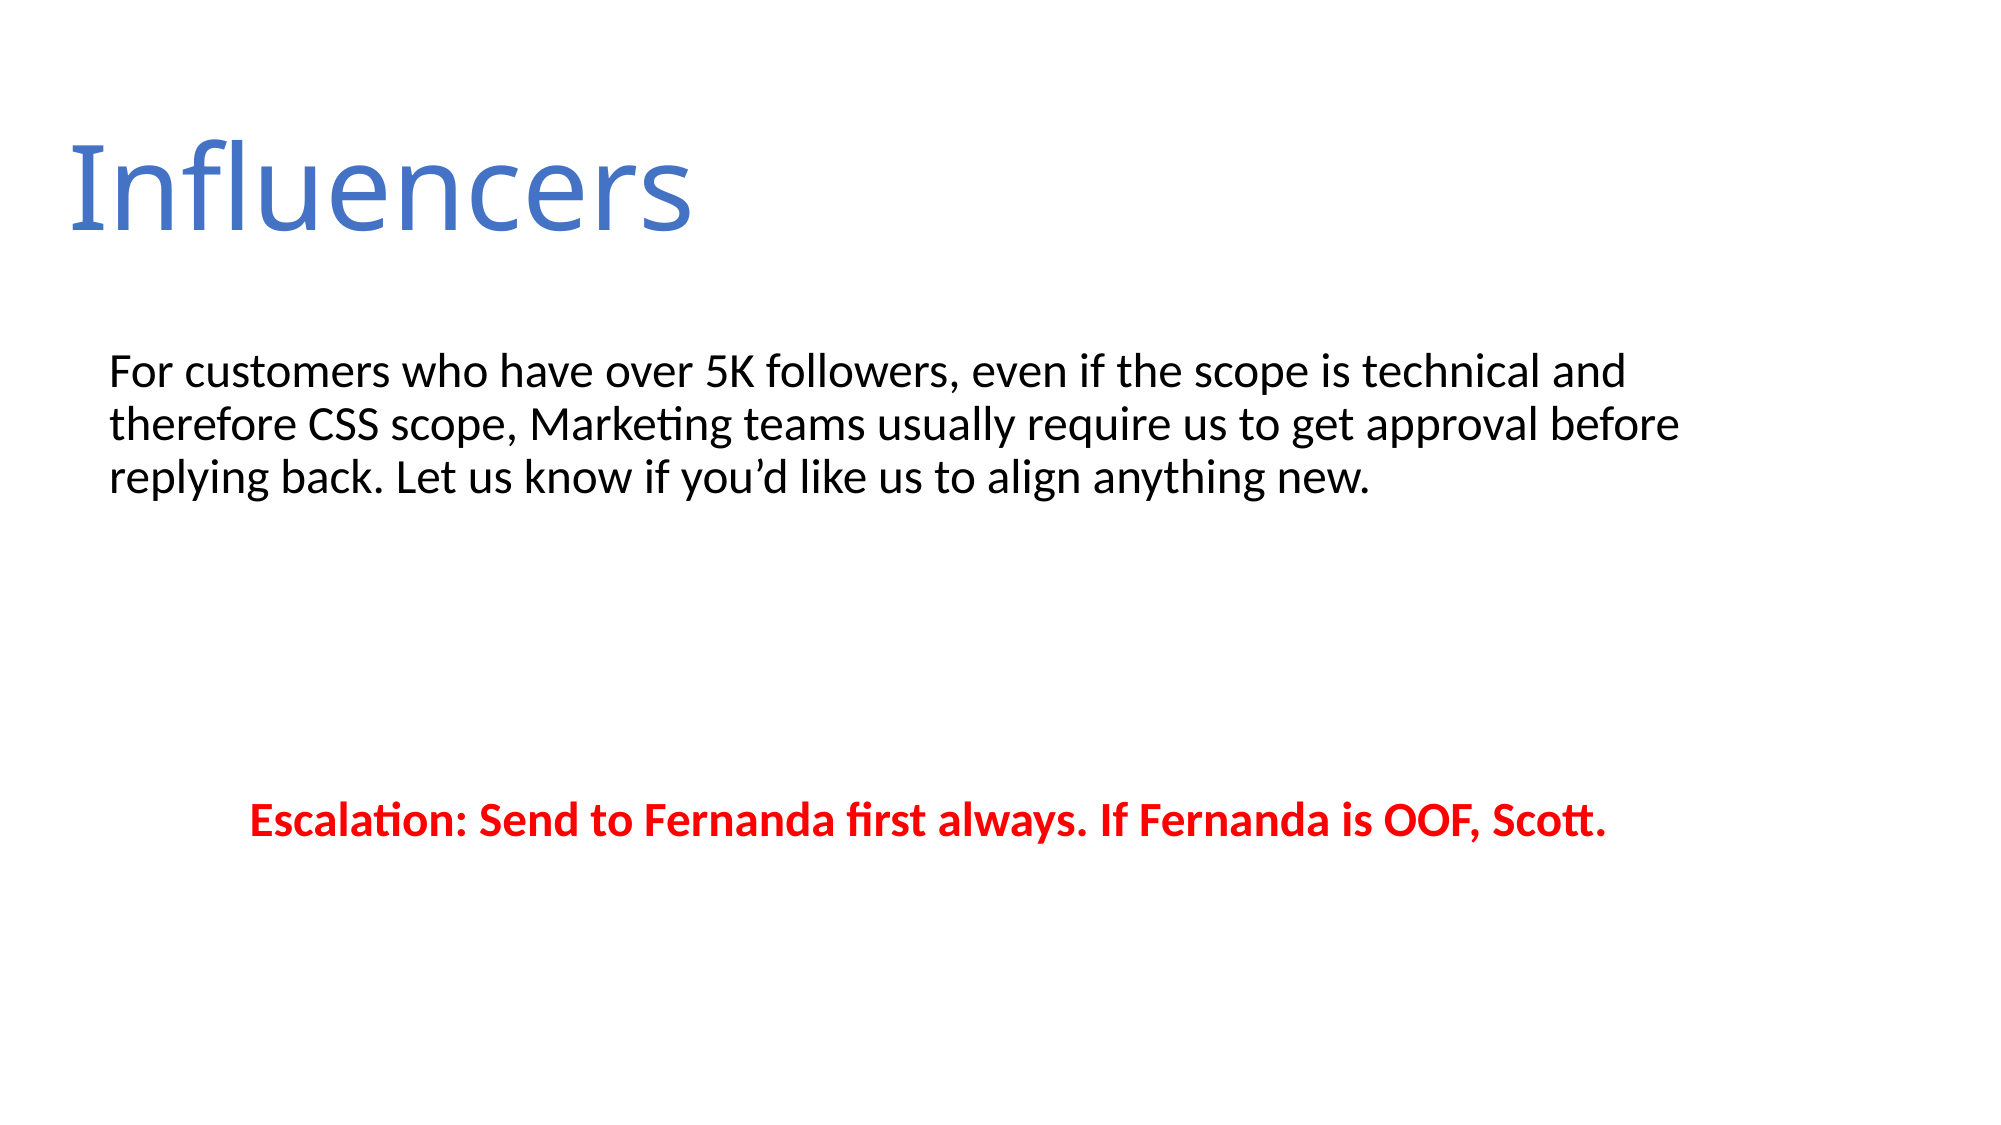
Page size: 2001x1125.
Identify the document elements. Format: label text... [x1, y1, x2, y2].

list For customers who have over 5K followers, even if the scope is technical and therefore CSS scope, Marketing teams usually require us to get approval before replying back. Let us know if you’d like us to align anything new. Escalation: Send to Fernanda first always. If Fernanda is OOF, Scott. [94, 336, 1774, 896]
title Influencers [44, 42, 1515, 337]
